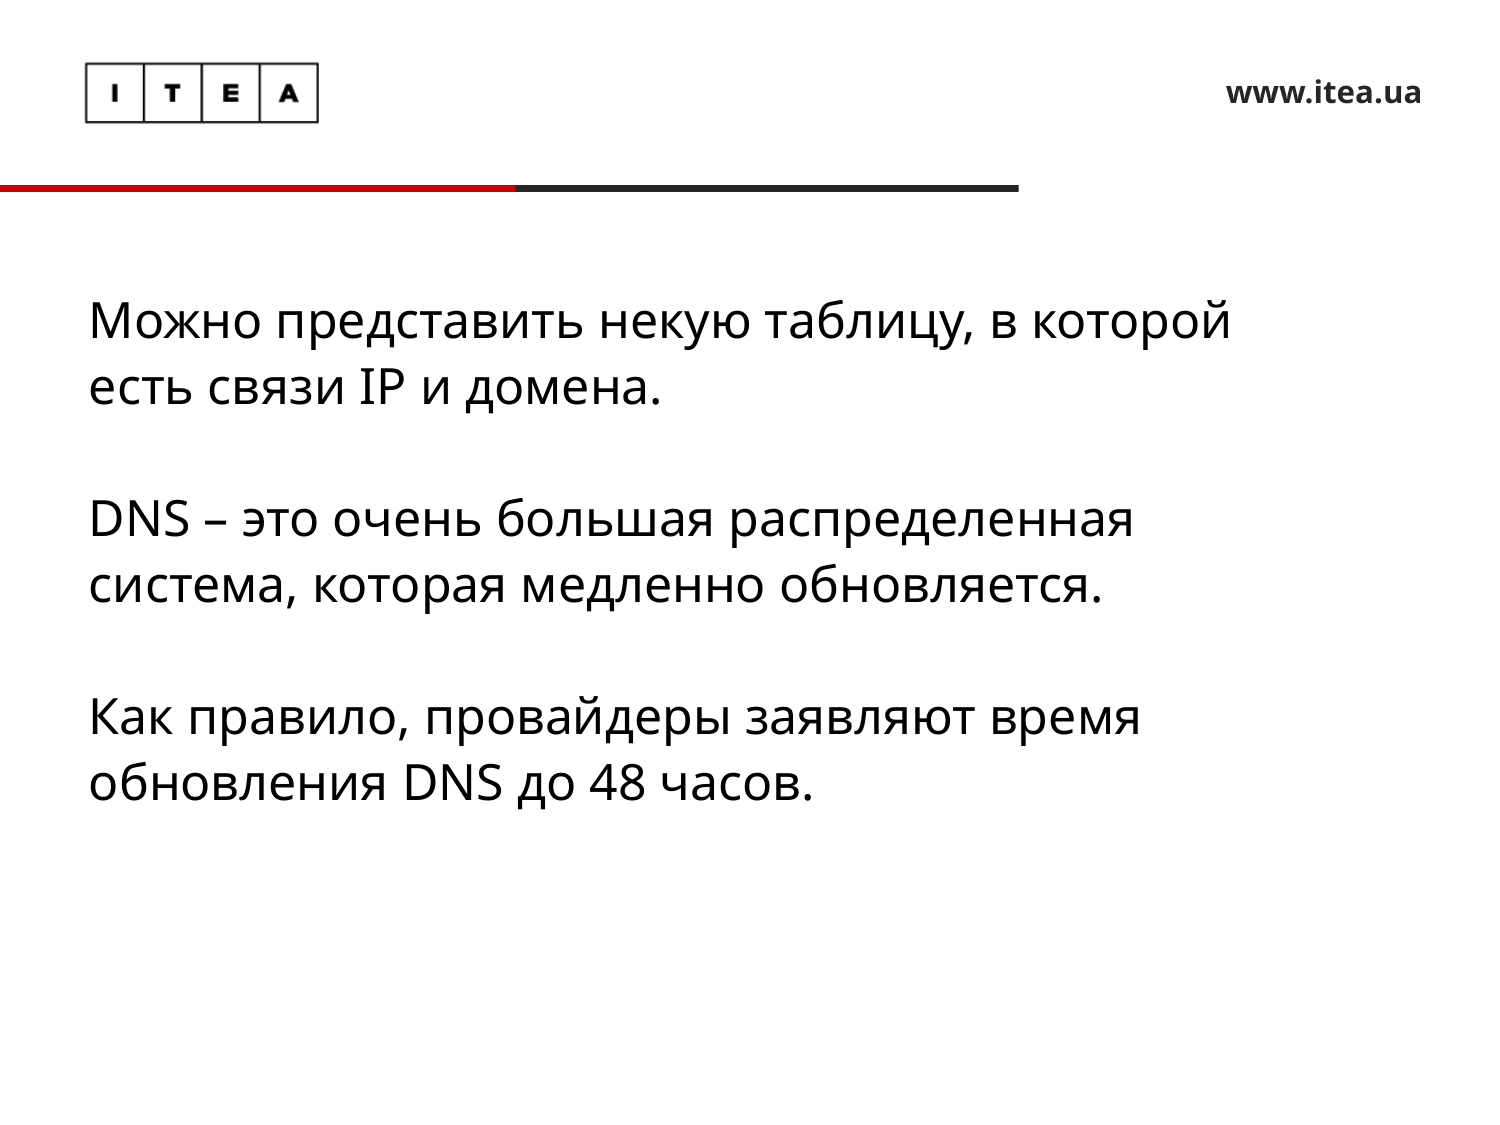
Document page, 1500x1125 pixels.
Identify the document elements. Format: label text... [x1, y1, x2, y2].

picture [57, 49, 344, 133]
text_box [516, 185, 1019, 192]
text_box www.itea.ua [1172, 66, 1477, 115]
list Можно представить некую таблицу, в которой есть связи IP и домена. DNS – это очень большая распределенная система, которая медленно обновляется. Как правило, провайдеры заявляют время обновления DNS до 48 часов. [74, 275, 1341, 1036]
text_box [0, 185, 516, 192]
